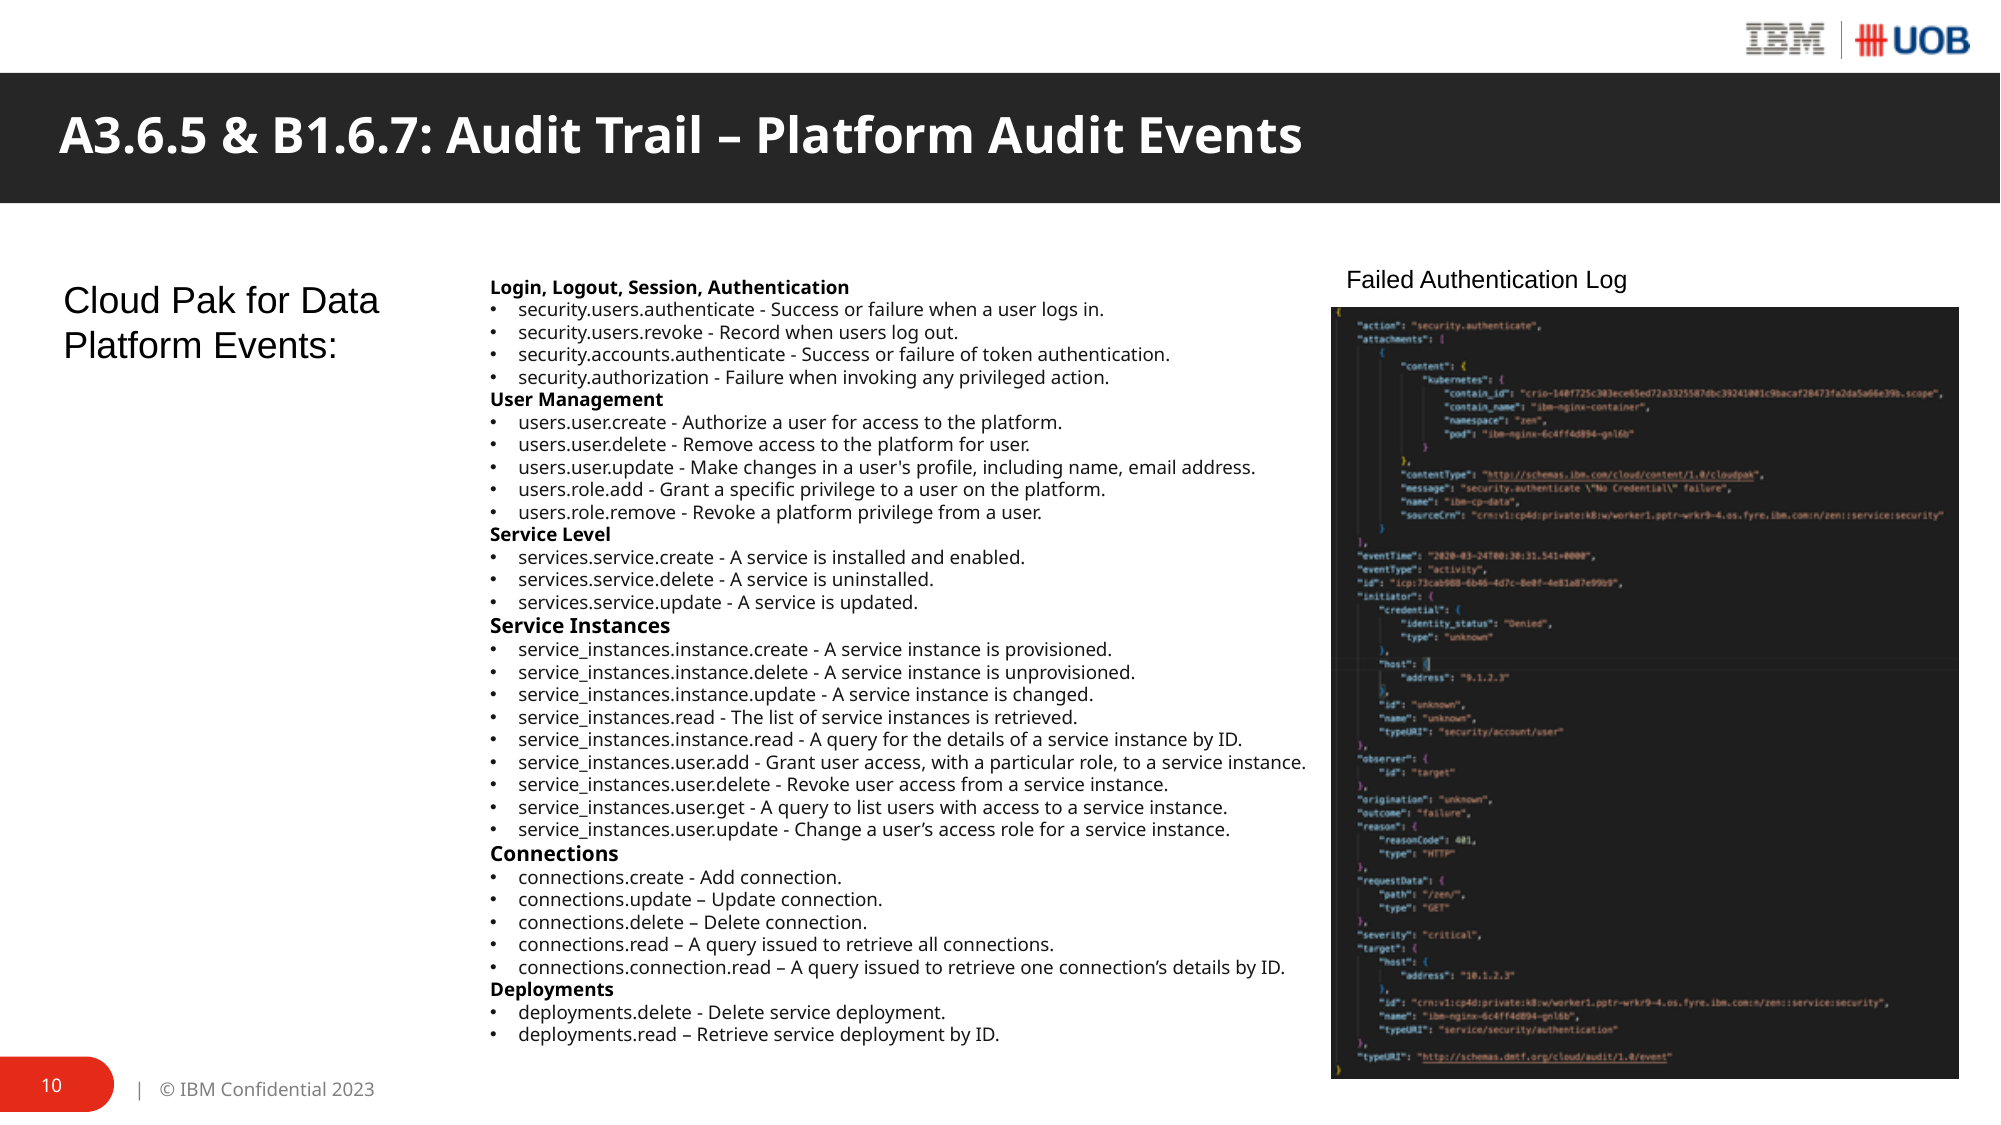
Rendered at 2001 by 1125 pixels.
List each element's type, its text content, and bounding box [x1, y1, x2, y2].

text_box Cloud Pak for Data Platform Events: [48, 268, 395, 373]
picture [1855, 10, 1970, 71]
text_box Failed Authentication Log [1331, 256, 1644, 301]
title A3.6.5 & B1.6.7: Audit Trail – Platform Audit Events [59, 102, 1937, 174]
picture [1331, 306, 1959, 1079]
text_box Login, Logout, Session, Authentication security.users.authenticate - Success or failure when a user logs in. security.users.revoke - Record when users log out. security.accounts.authenticate - Success or failure of token authentication. security.authorization - Failure when invoking any privileged action. User Management users.user.create - Authorize a user for access to the platform. users.user.delete - Remove access to the platform for user. users.user.update - Make changes in a user's profile, including name, email address. users.role.add - Grant a specific privilege to a user on the platform. users.role.remove - Revoke a platform privilege from a user. Service Level services.service.create - A service is installed and enabled. services.service.delete - A service is uninstalled. services.service.update - A service is updated. Service Instances service_instances.instance.create - A service instance is provisioned. service_instances.instance.delete - A service instance is unprovisioned. service_instances.instance.update - A service instance is changed. service_instances.read - The list of service instances is retrieved. service_instances.instance.read - A query for the details of a service instance by ID. service_instances.user.add - Grant user access, with a particular role, to a service instance. service_instances.user.delete - Revoke user access from a service instance. service_instances.user.get - A query to list users with access to a service instance. service_instances.user.update - Change a user’s access role for a service instance. Connections connections.create - Add connection. connections.update – Update connection. connections.delete – Delete connection. connections.read – A query issued to retrieve all connections. connections.connection.read – A query issued to retrieve one connection’s details by ID. Deployments deployments.delete - Delete service deployment. deployments.read – Retrieve service deployment by ID. [475, 268, 1331, 1053]
